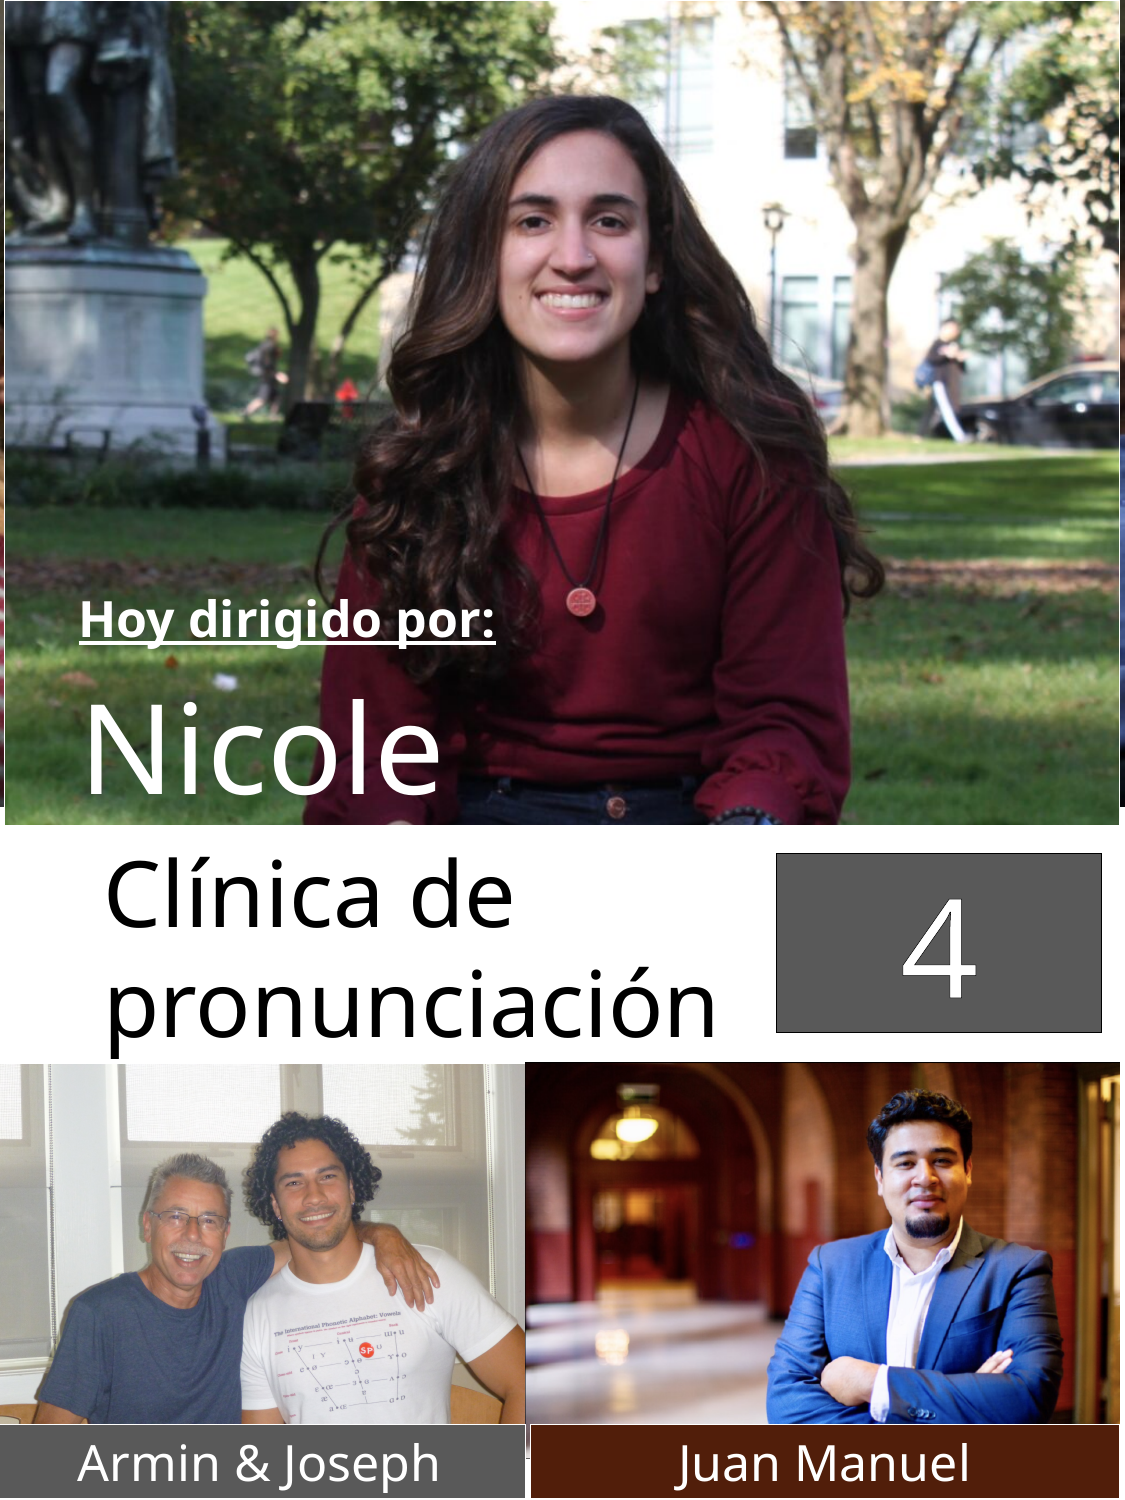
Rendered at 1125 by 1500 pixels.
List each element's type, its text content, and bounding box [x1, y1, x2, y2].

text_box Juan Manuel [530, 1467, 1120, 1499]
text_box 4 [776, 853, 1102, 1033]
text_box Clínica de pronunciación [88, 834, 737, 1062]
picture [0, 0, 1125, 827]
picture [0, 1062, 1120, 1464]
text_box Armin & Joseph [0, 1471, 526, 1499]
